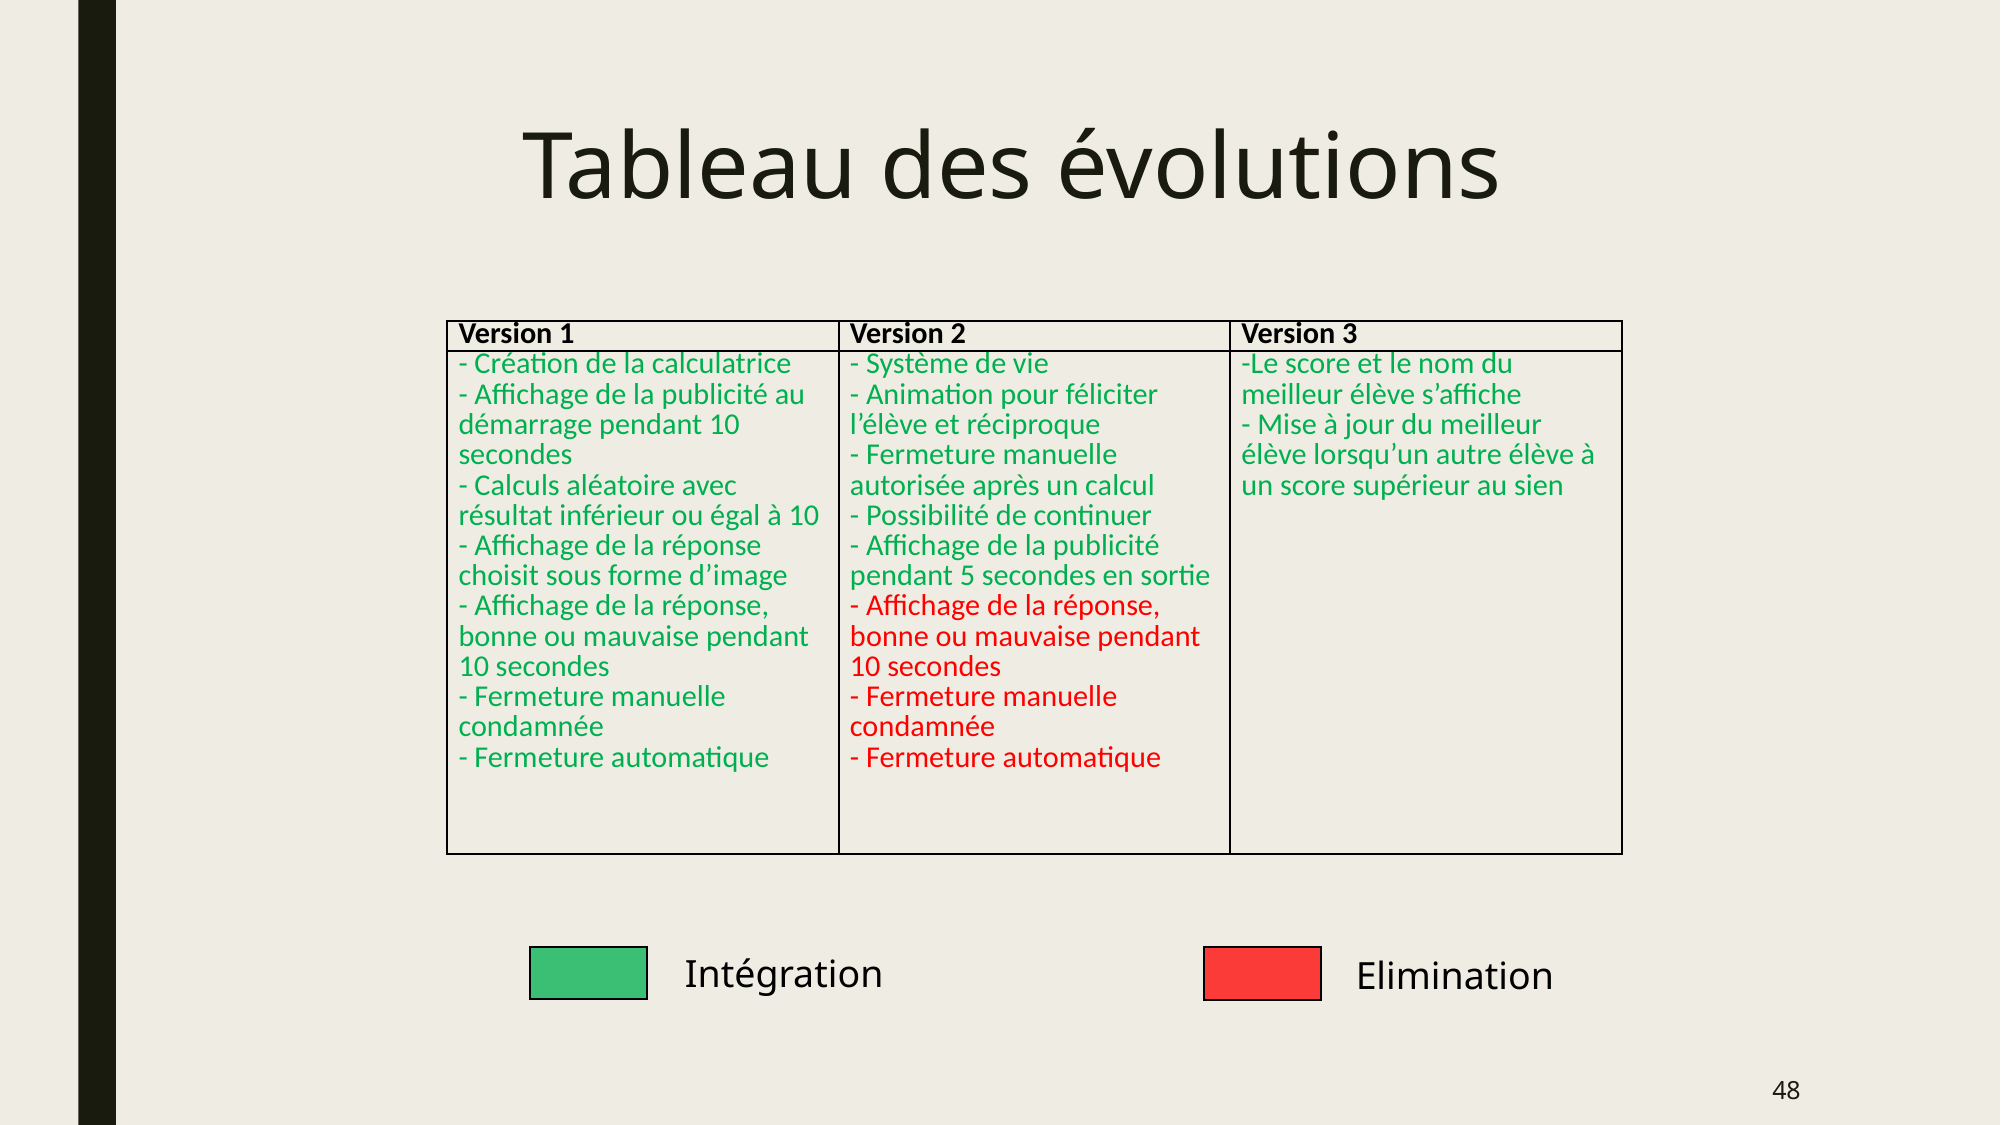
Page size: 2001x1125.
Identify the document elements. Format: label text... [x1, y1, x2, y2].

slide_number 48 [1553, 1058, 1816, 1125]
text_box Intégration [669, 942, 1042, 1003]
table_header Version 2 [840, 322, 1229, 350]
table_cell - Système de vie - Animation pour féliciter l’élève et réciproque - Fermeture manuelle autorisée après un calcul - Possibilité de continuer - Affichage de la publicité pendant 5 secondes en sortie - Affichage de la réponse, bonne ou mauvaise pendant 10 secondes - Fermeture manuelle condamnée - Fermeture automatique [840, 352, 1229, 853]
text_box Elimination [1340, 944, 1713, 1005]
table_cell - Création de la calculatrice - Affichage de la publicité au démarrage pendant 10 secondes - Calculs aléatoire avec résultat inférieur ou égal à 10 - Affichage de la réponse choisit sous forme d’image - Affichage de la réponse, bonne ou mauvaise pendant 10 secondes - Fermeture manuelle condamnée - Fermeture automatique [448, 352, 838, 853]
table_cell -Le score et le nom du meilleur élève s’affiche - Mise à jour du meilleur élève lorsqu’un autre élève à un score supérieur au sien [1231, 352, 1621, 853]
table_header Version 3 [1231, 322, 1621, 350]
table_header Version 1 [448, 322, 838, 350]
text_box [529, 946, 647, 1000]
text_box [1203, 946, 1321, 1000]
title Tableau des évolutions [225, 112, 1800, 357]
